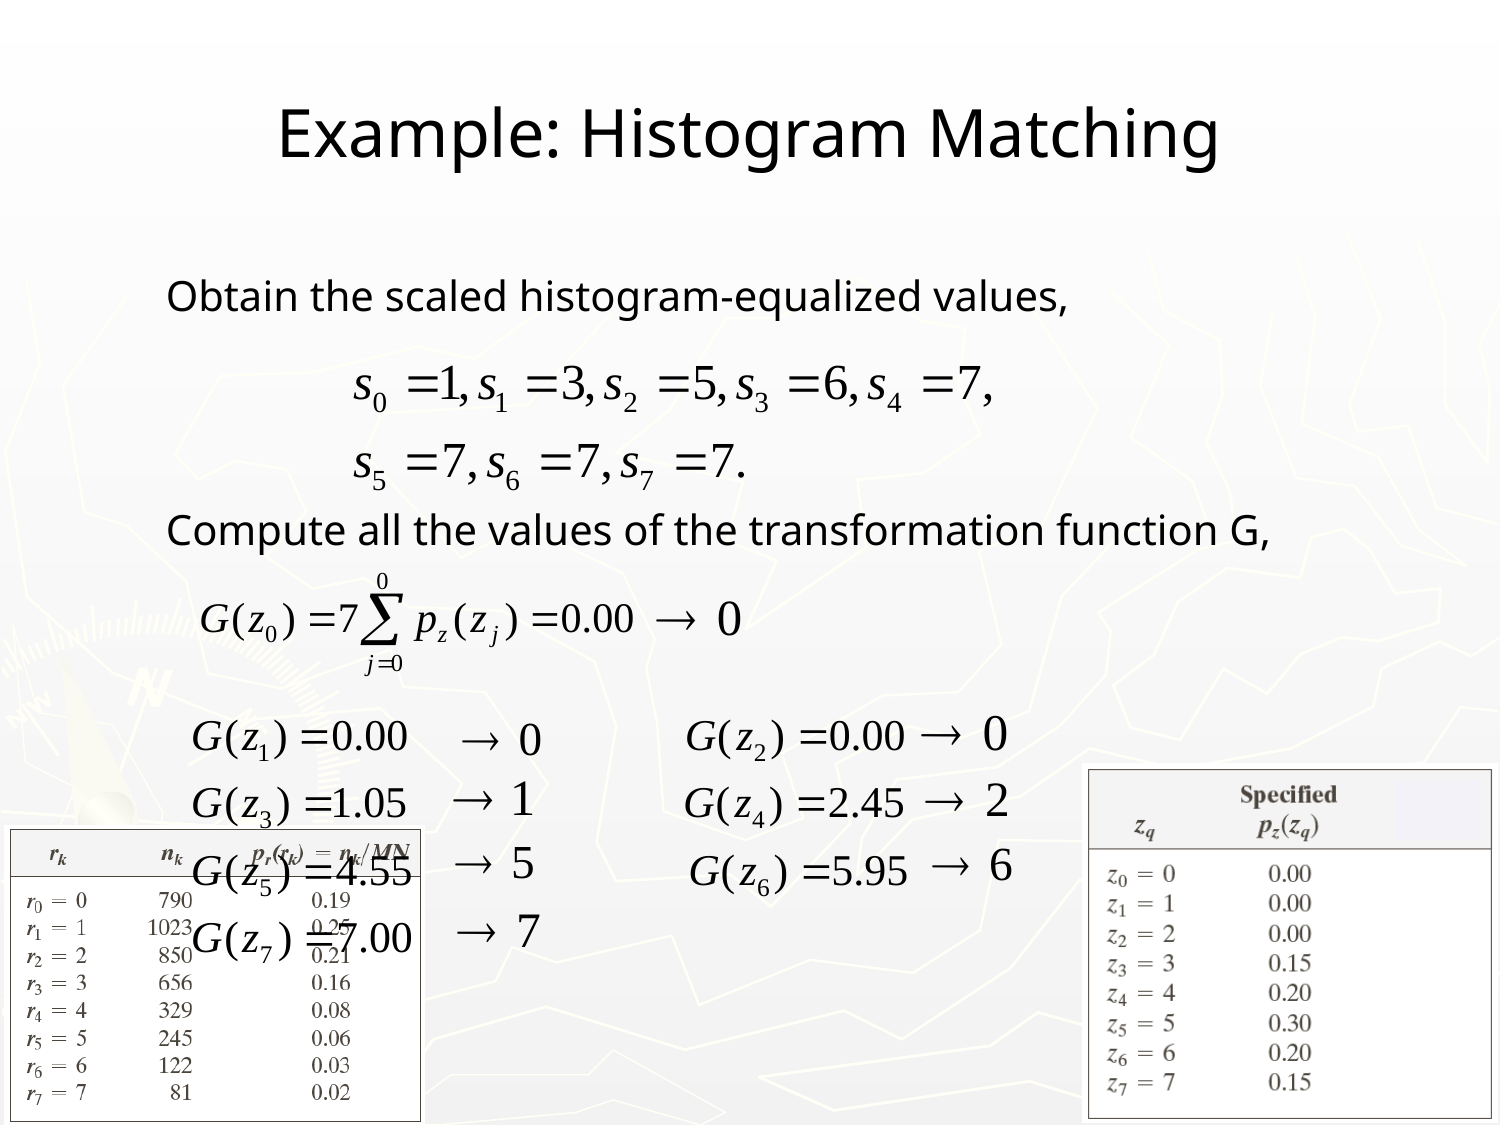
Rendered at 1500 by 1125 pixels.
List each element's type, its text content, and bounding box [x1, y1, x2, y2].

text_box Obtain the scaled histogram-equalized values, Compute all the values of the transformation function G, [108, 262, 1413, 1051]
picture [1082, 763, 1498, 1123]
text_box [193, 561, 640, 685]
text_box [344, 350, 1005, 502]
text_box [450, 902, 550, 961]
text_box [455, 712, 551, 768]
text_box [185, 708, 1018, 973]
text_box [926, 836, 1022, 893]
title Example: Histogram Matching [49, 37, 1451, 225]
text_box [914, 703, 1018, 764]
picture [4, 825, 425, 1125]
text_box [449, 834, 540, 890]
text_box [649, 588, 752, 648]
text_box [447, 769, 541, 829]
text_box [919, 771, 1018, 829]
slide_number 45 [1074, 1051, 1082, 1103]
